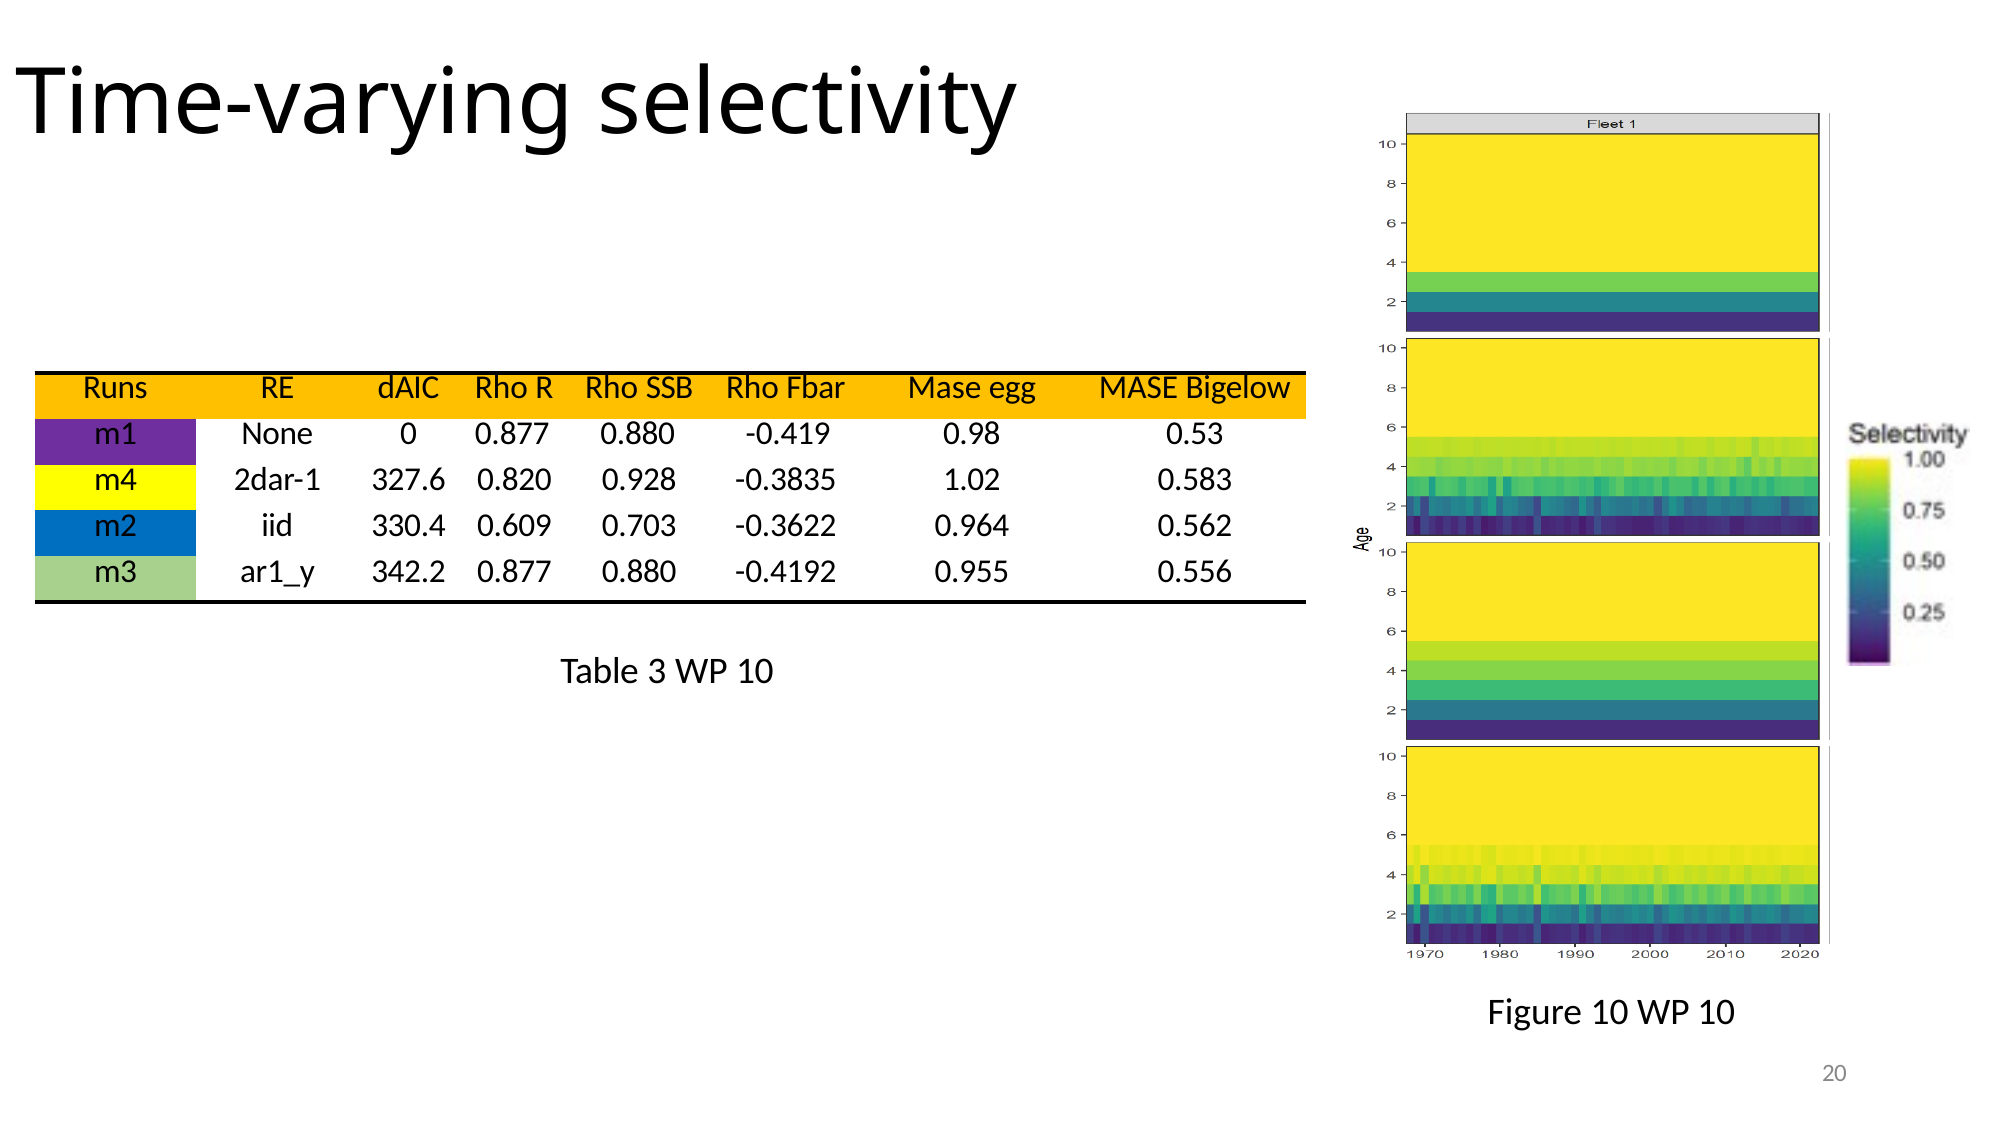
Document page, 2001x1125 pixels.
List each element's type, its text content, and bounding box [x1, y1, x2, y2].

table_cell 0.955 [876, 556, 1067, 600]
table_cell 0.53 [1067, 419, 1306, 465]
table_cell 0.98 [876, 419, 1067, 465]
table_cell 0.877 [460, 419, 569, 465]
table_header Runs [35, 375, 196, 419]
table_header Rho R [460, 375, 569, 419]
table_cell ar1_y [196, 556, 346, 600]
text_box Table 3 WP 10 [558, 643, 779, 691]
table_cell 0.703 [569, 510, 709, 556]
table_cell 0.880 [569, 419, 709, 465]
table_cell -0.3835 [709, 465, 876, 510]
table_cell -0.419 [709, 419, 876, 465]
table_cell 0 [346, 419, 460, 465]
table_cell 1.02 [876, 465, 1067, 510]
table_header MASE Bigelow [1067, 375, 1306, 419]
table_cell m3 [35, 556, 196, 600]
table_cell -0.4192 [709, 556, 876, 600]
picture [1352, 111, 1830, 958]
table_header Rho Fbar [709, 375, 876, 419]
table_cell iid [196, 510, 346, 556]
table_cell 0.583 [1067, 465, 1306, 510]
table_header RE [196, 375, 346, 419]
picture [1845, 422, 1971, 666]
table_cell 0.820 [460, 465, 569, 510]
title Time-varying selectivity [13, 40, 1134, 231]
table_cell None [196, 419, 346, 465]
table_cell m2 [35, 510, 196, 556]
slide_number 20 [1815, 1060, 1856, 1125]
table_cell 0.928 [569, 465, 709, 510]
table_cell 2dar-1 [196, 465, 346, 510]
table_cell m4 [35, 465, 196, 510]
table_header dAIC [346, 375, 460, 419]
table_header Rho SSB [569, 375, 709, 419]
table_cell 0.609 [460, 510, 569, 556]
table_cell 0.562 [1067, 510, 1306, 556]
table_cell 330.4 [346, 510, 460, 556]
text_box Figure 10 WP 10 [1485, 985, 1739, 1033]
table_cell 0.880 [569, 556, 709, 600]
table_cell m1 [35, 419, 196, 465]
table_cell 327.6 [346, 465, 460, 510]
table_header Mase egg [876, 375, 1067, 419]
table_cell -0.3622 [709, 510, 876, 556]
table_cell 0.964 [876, 510, 1067, 556]
table_cell 342.2 [346, 556, 460, 600]
table_cell 0.877 [460, 556, 569, 600]
table_cell 0.556 [1067, 556, 1306, 600]
